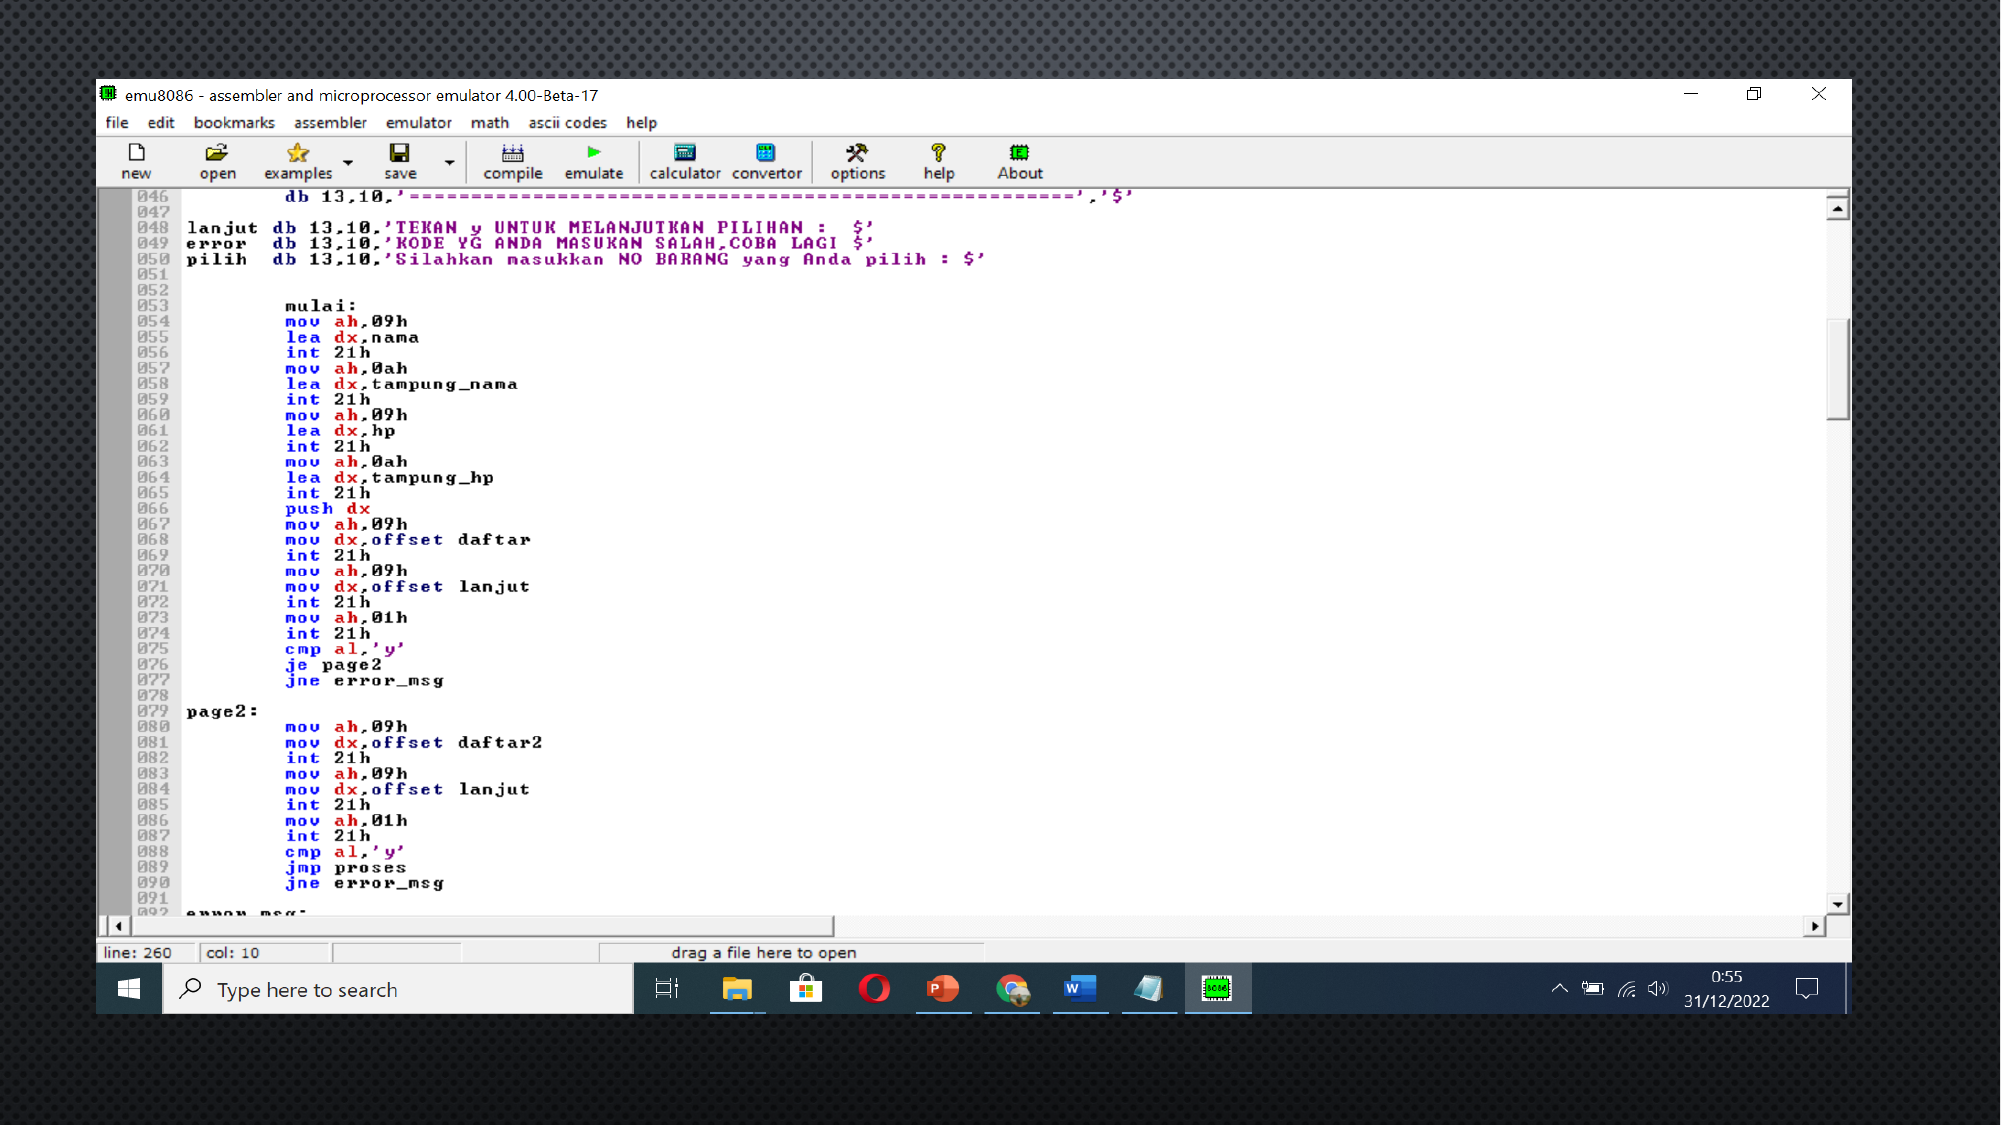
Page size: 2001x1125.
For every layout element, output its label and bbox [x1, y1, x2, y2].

picture [96, 79, 1852, 1015]
